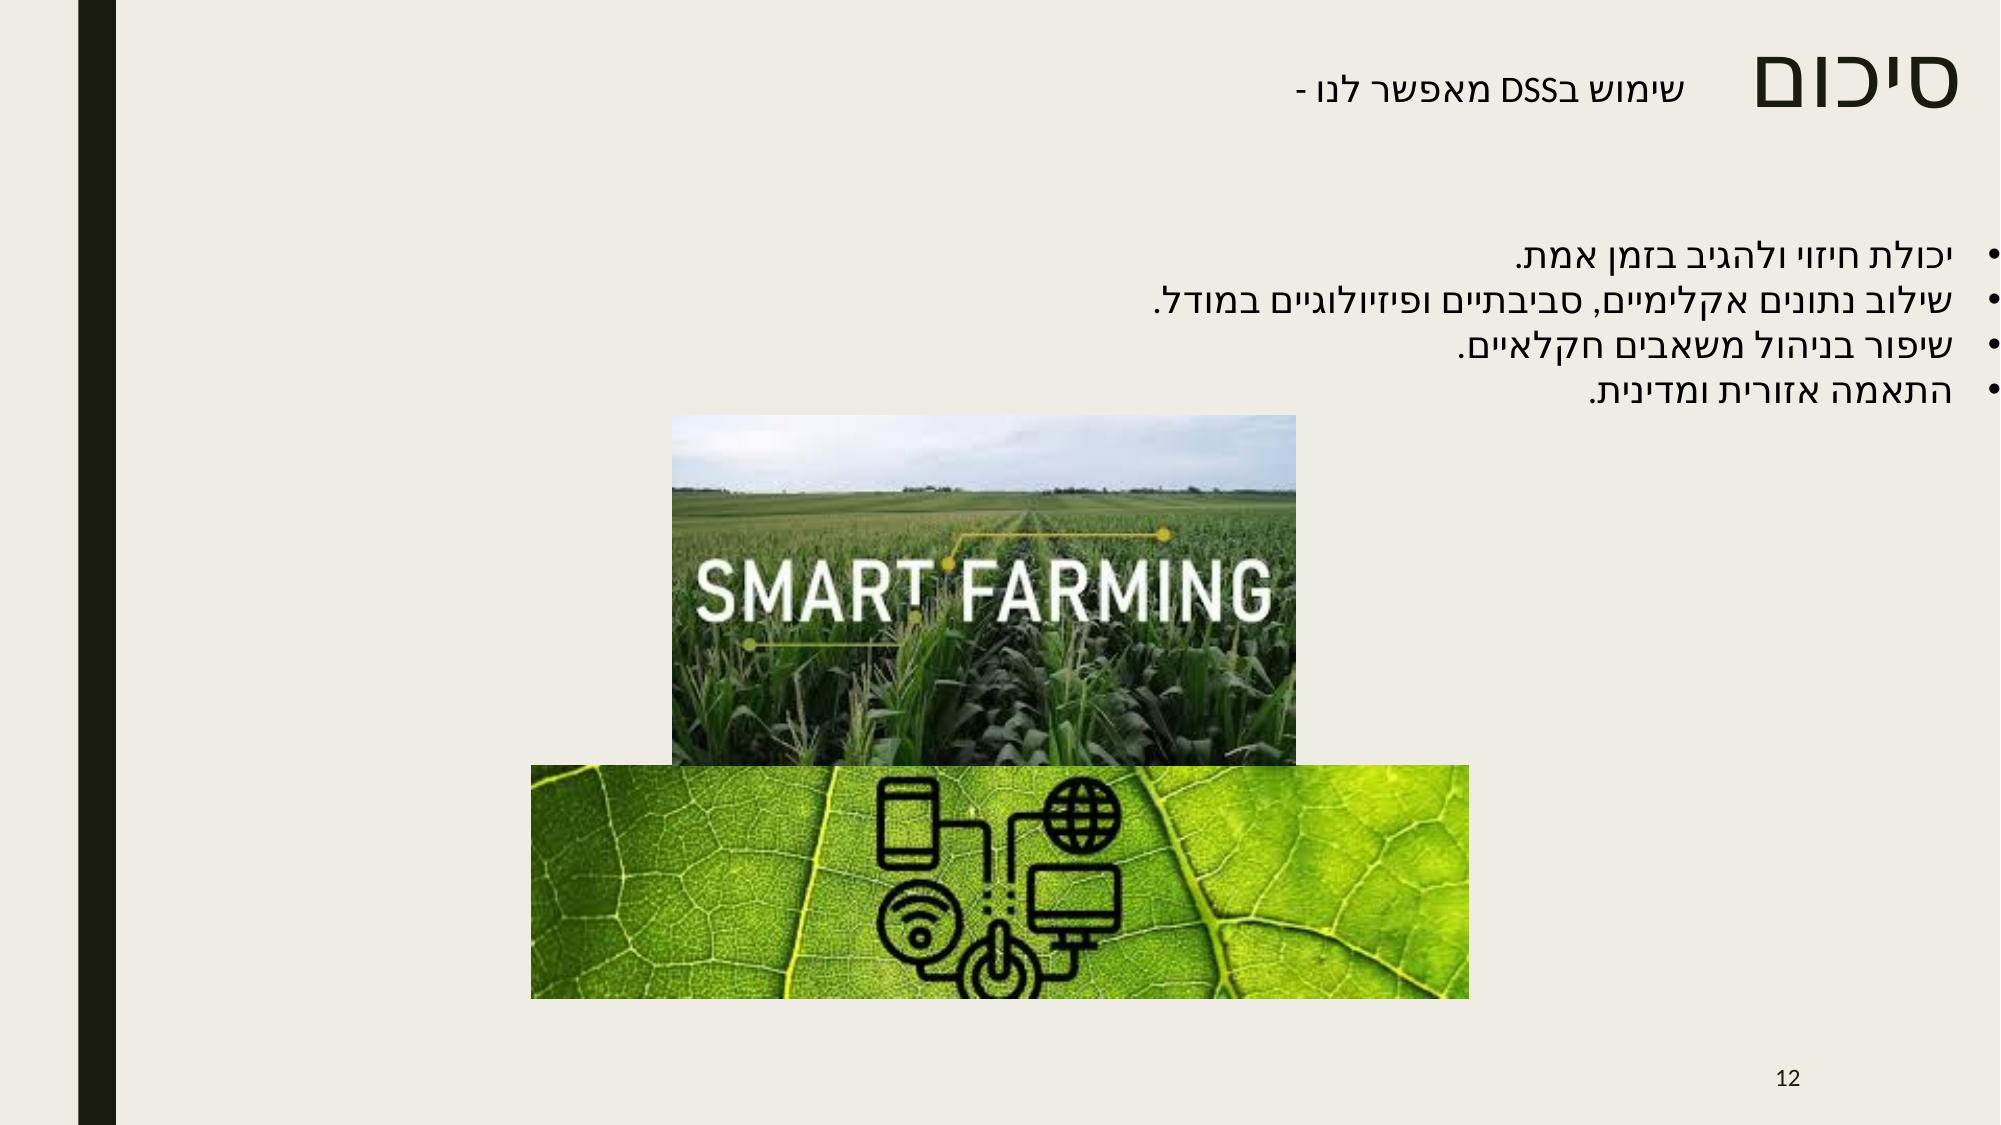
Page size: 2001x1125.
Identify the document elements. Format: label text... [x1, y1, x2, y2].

slide_number 12 [1553, 1058, 1816, 1096]
title סיכום [403, 21, 1979, 156]
picture [531, 415, 1469, 999]
text_box שימוש בDSS מאפשר לנו - [1280, 58, 1701, 118]
text_box יכולת חיזוי ולהגיב בזמן אמת. שילוב נתונים אקלימיים, סביבתיים ופיזיולוגיים במודל. שיפור בניהול משאבים חקלאיים. התאמה אזורית ומדינית. [1137, 223, 2000, 419]
